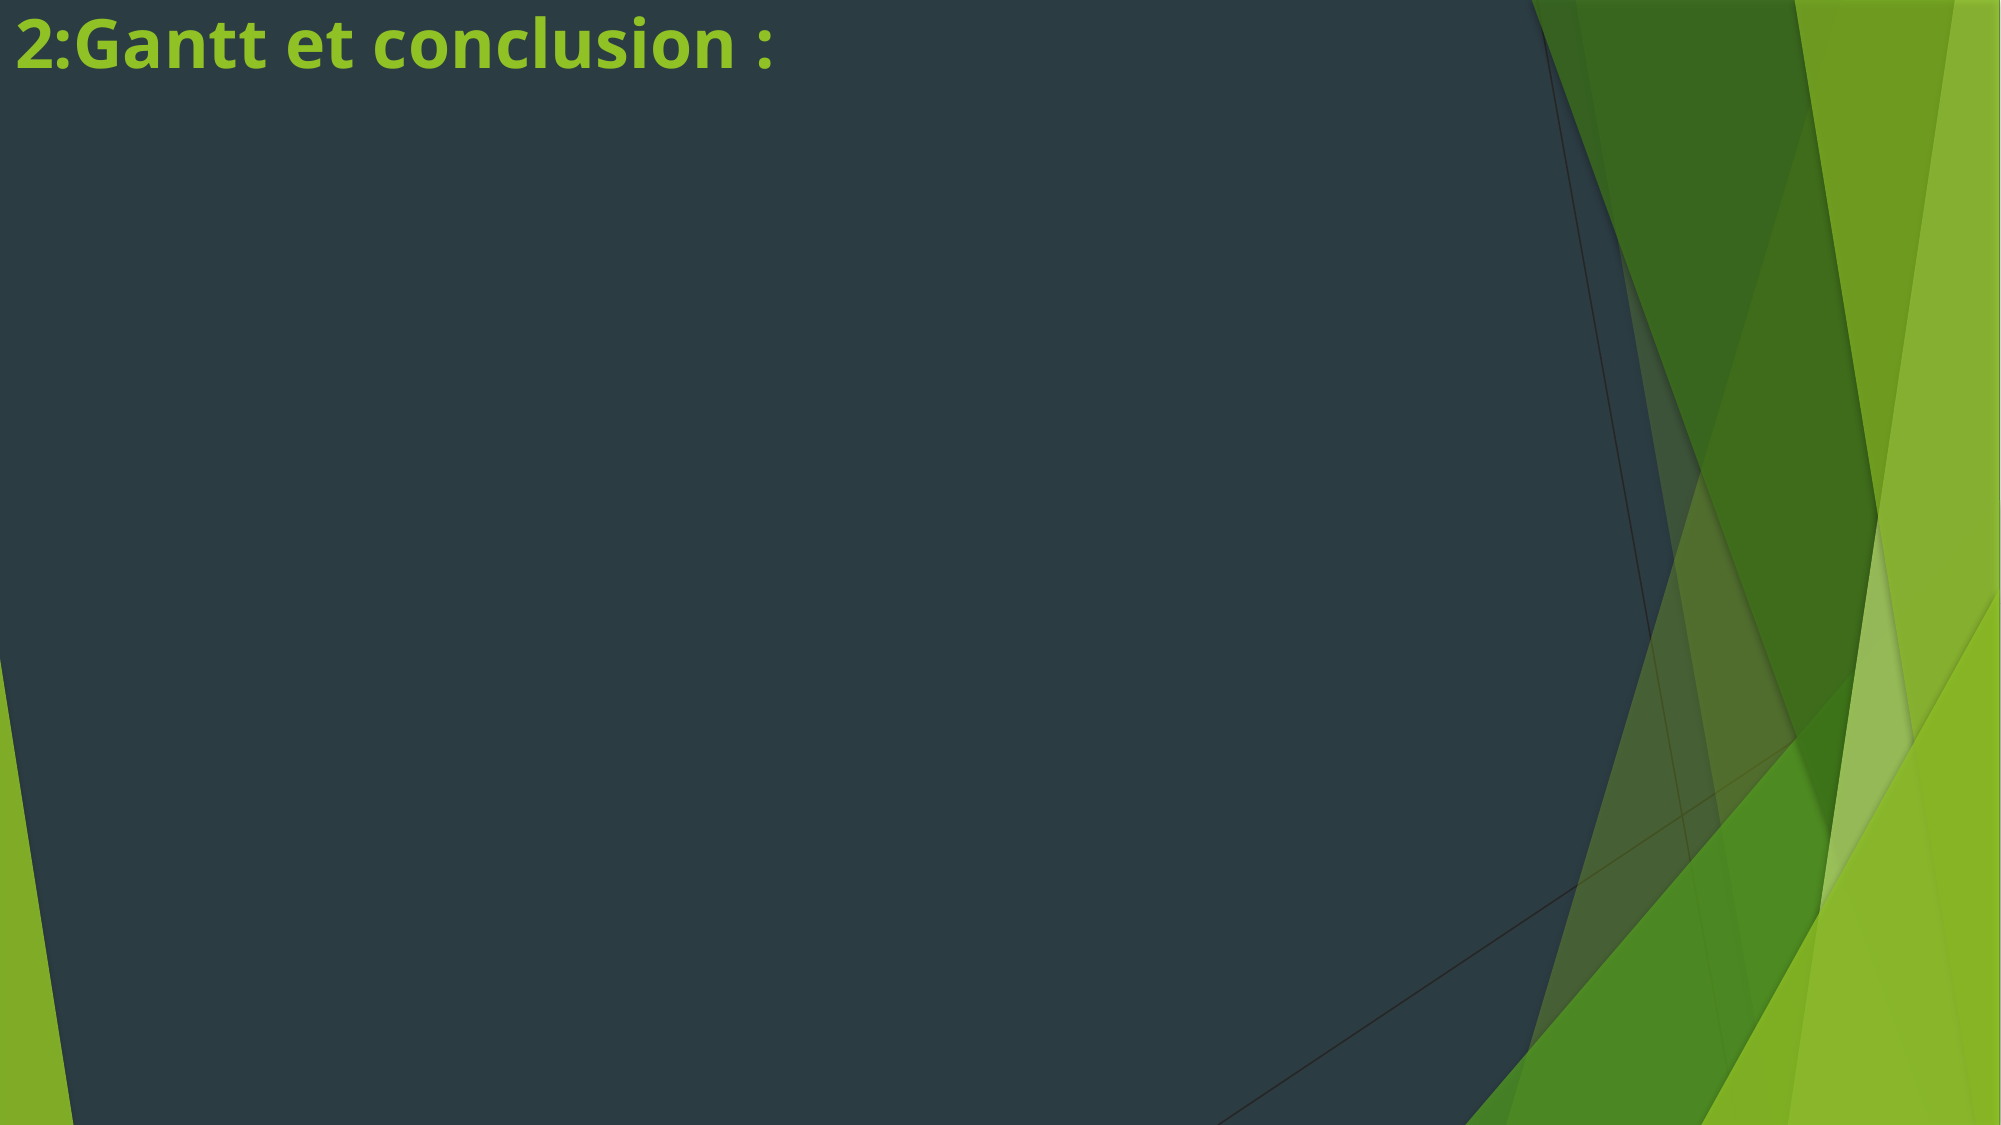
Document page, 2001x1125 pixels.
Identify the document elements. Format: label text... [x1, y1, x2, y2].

title 2:Gantt et conclusion : [0, 0, 1411, 90]
